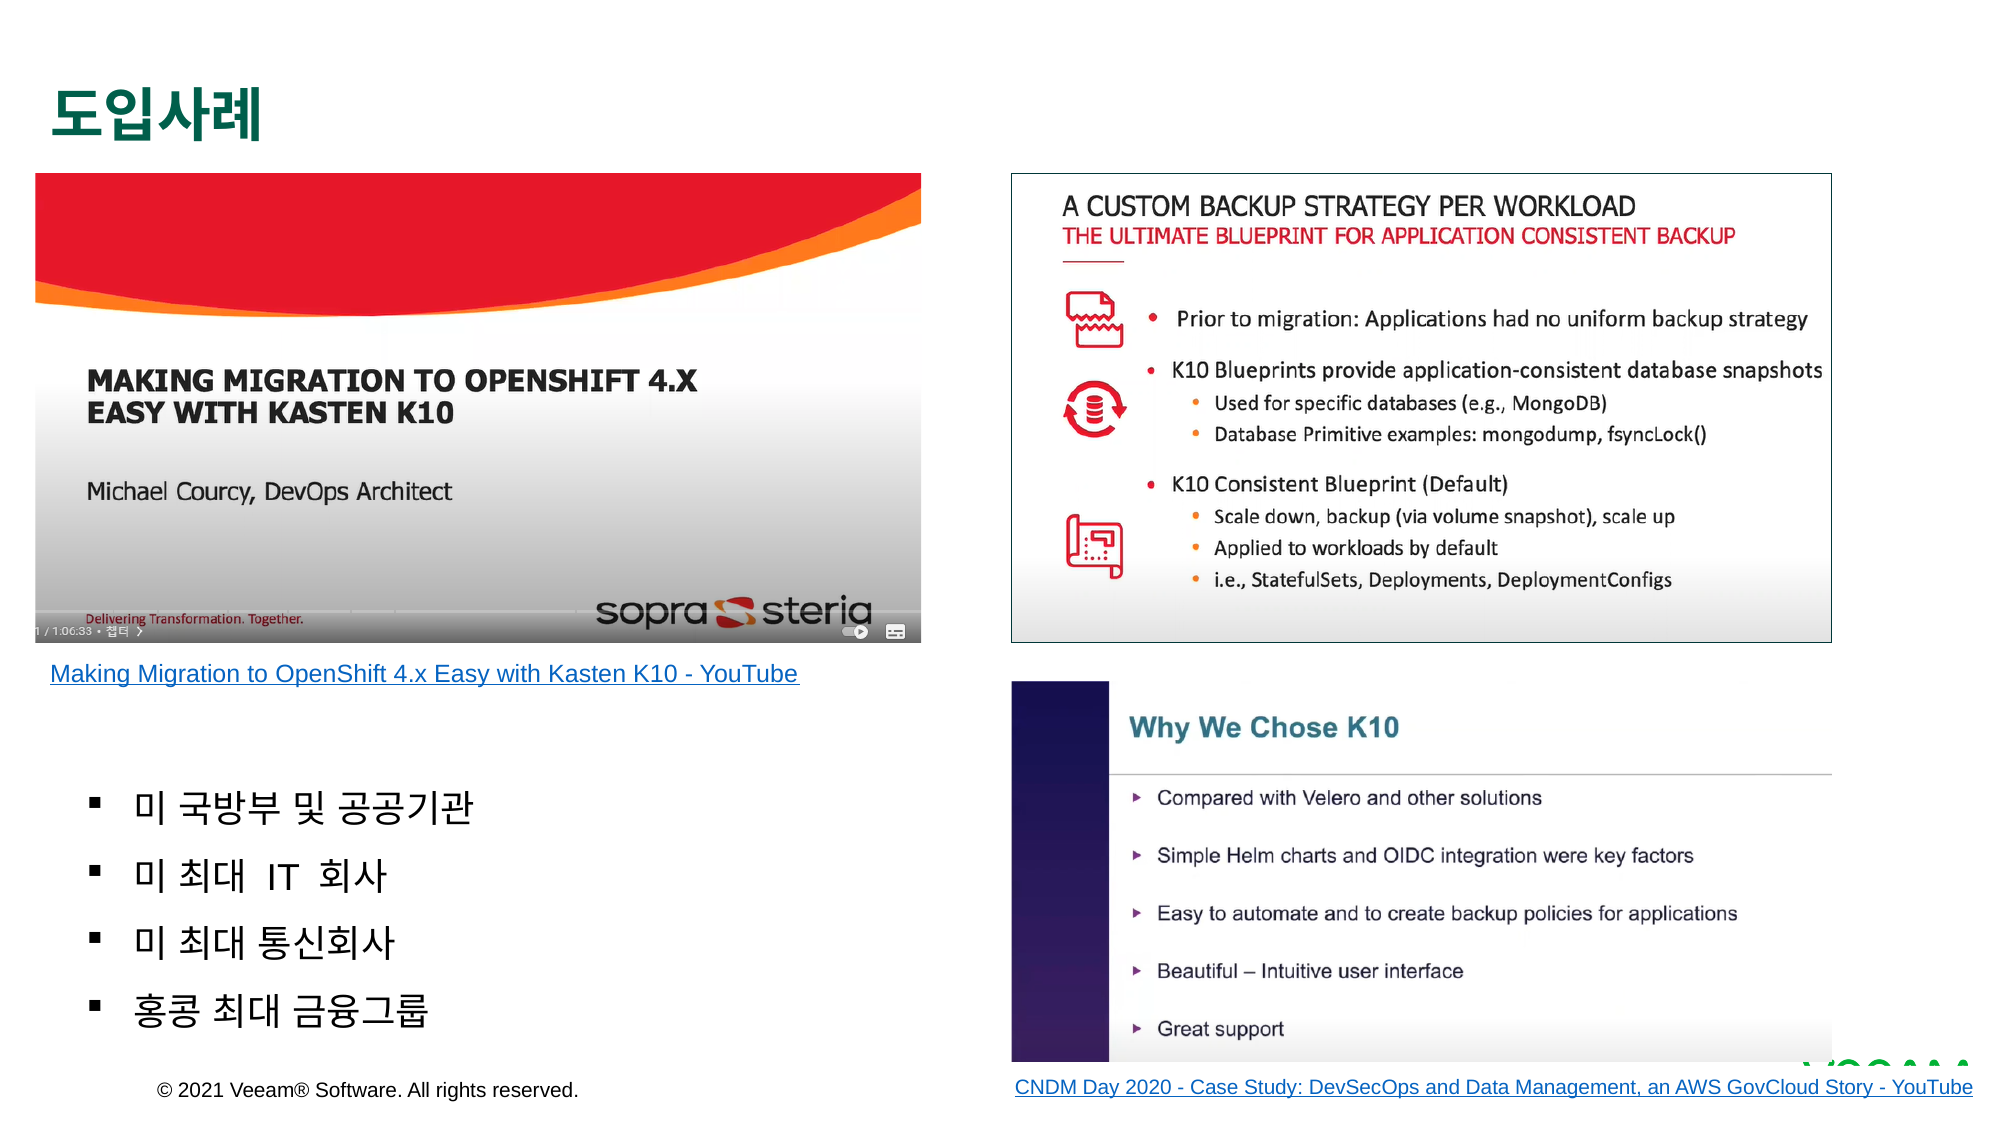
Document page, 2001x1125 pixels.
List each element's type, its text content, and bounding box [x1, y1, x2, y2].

picture [35, 173, 922, 643]
picture [1011, 173, 1832, 643]
title 도입사례 [35, 88, 1808, 148]
picture [1011, 681, 1968, 1065]
text_box 미 국방부 및 공공기관 미 최대 IT 회사 미 최대 통신회사 홍콩 최대 금융그룹 [71, 755, 675, 1041]
text_box Making Migration to OpenShift 4.x Easy with Kasten K10 - YouTube [35, 650, 1036, 695]
text_box CNDM Day 2020 - Case Study: DevSecOps and Data Management, an AWS GovCloud Story - YouTube [999, 1065, 2000, 1106]
